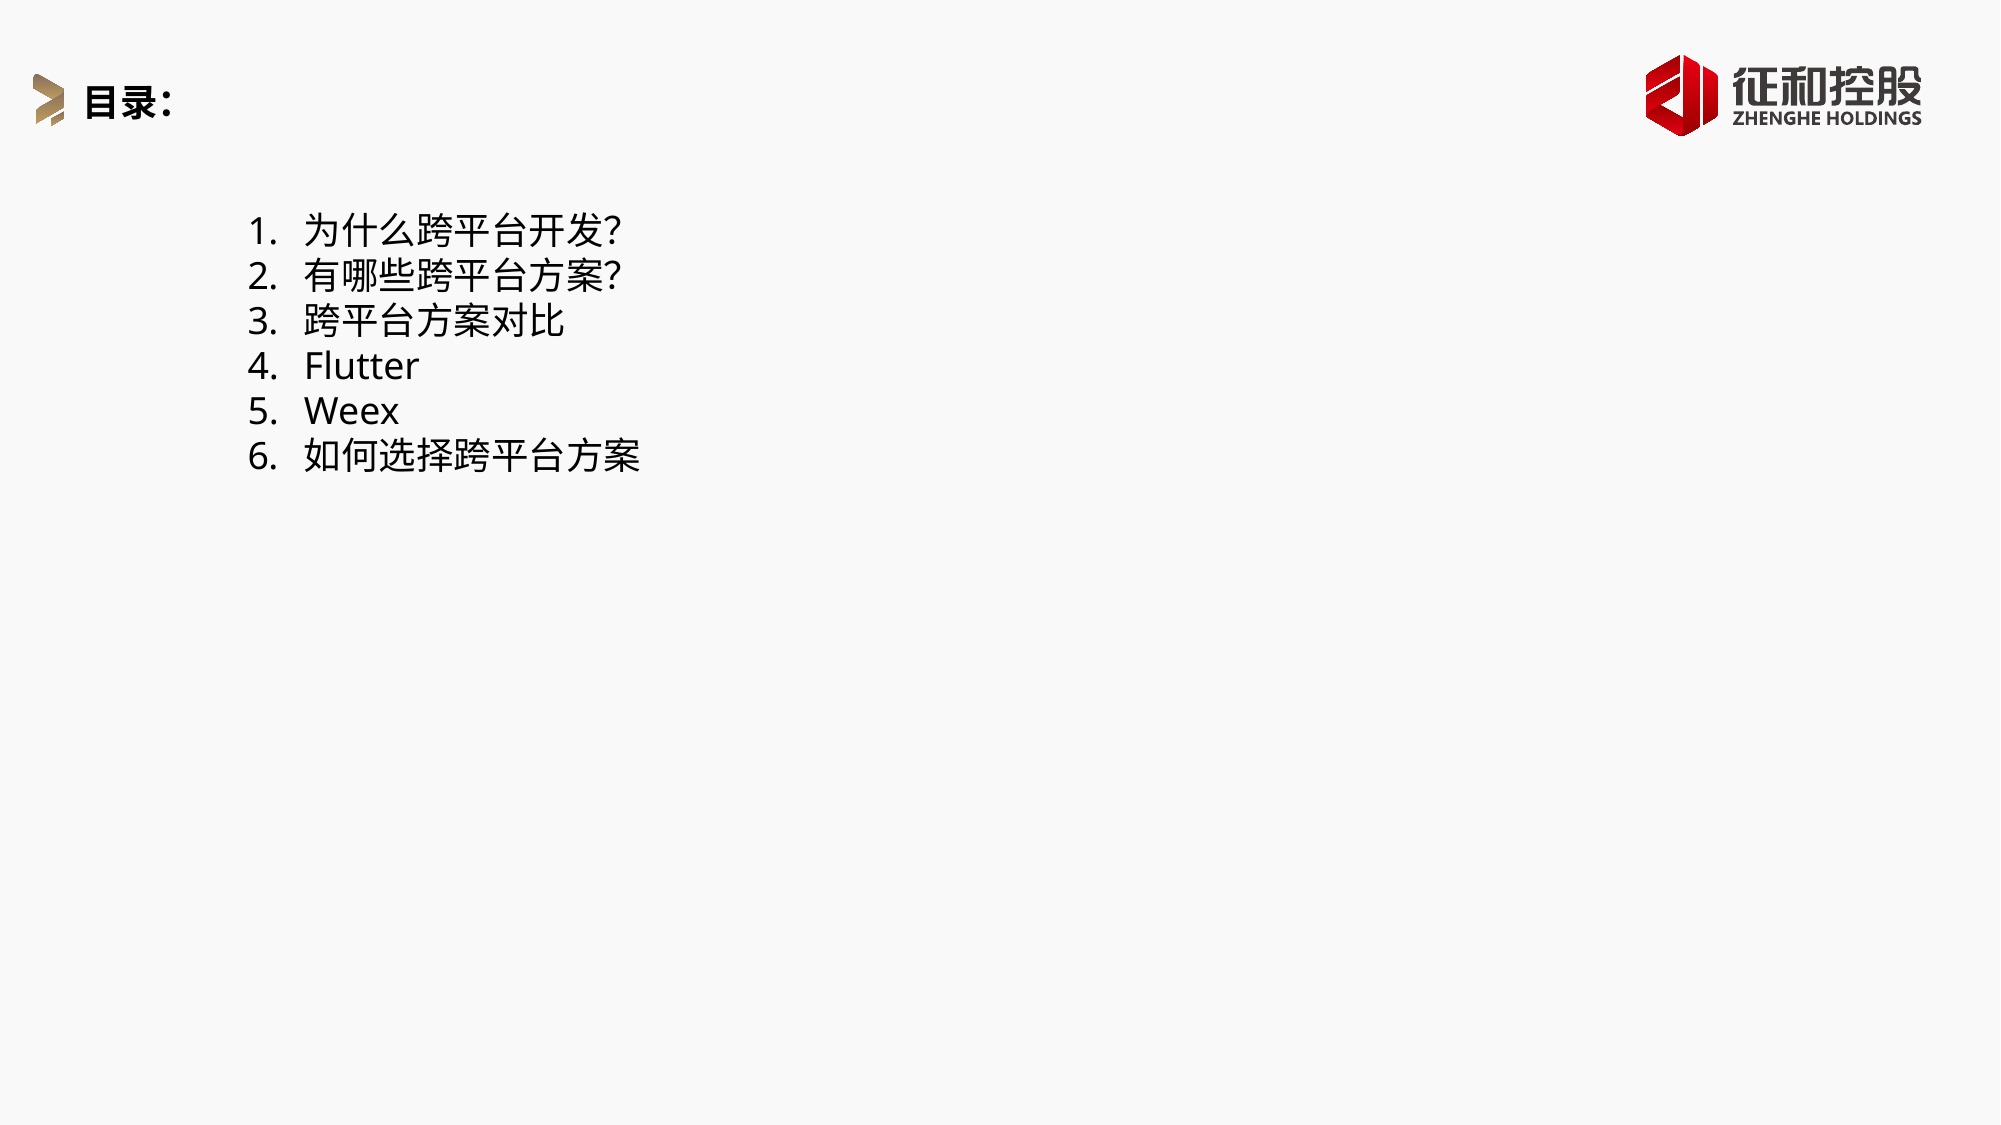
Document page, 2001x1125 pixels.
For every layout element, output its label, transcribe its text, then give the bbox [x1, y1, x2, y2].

text_box 目录： [67, 71, 211, 131]
text_box 为什么跨平台开发？ 有哪些跨平台方案？ 跨平台方案对比 Flutter Weex 如何选择跨平台方案 [232, 199, 1083, 485]
